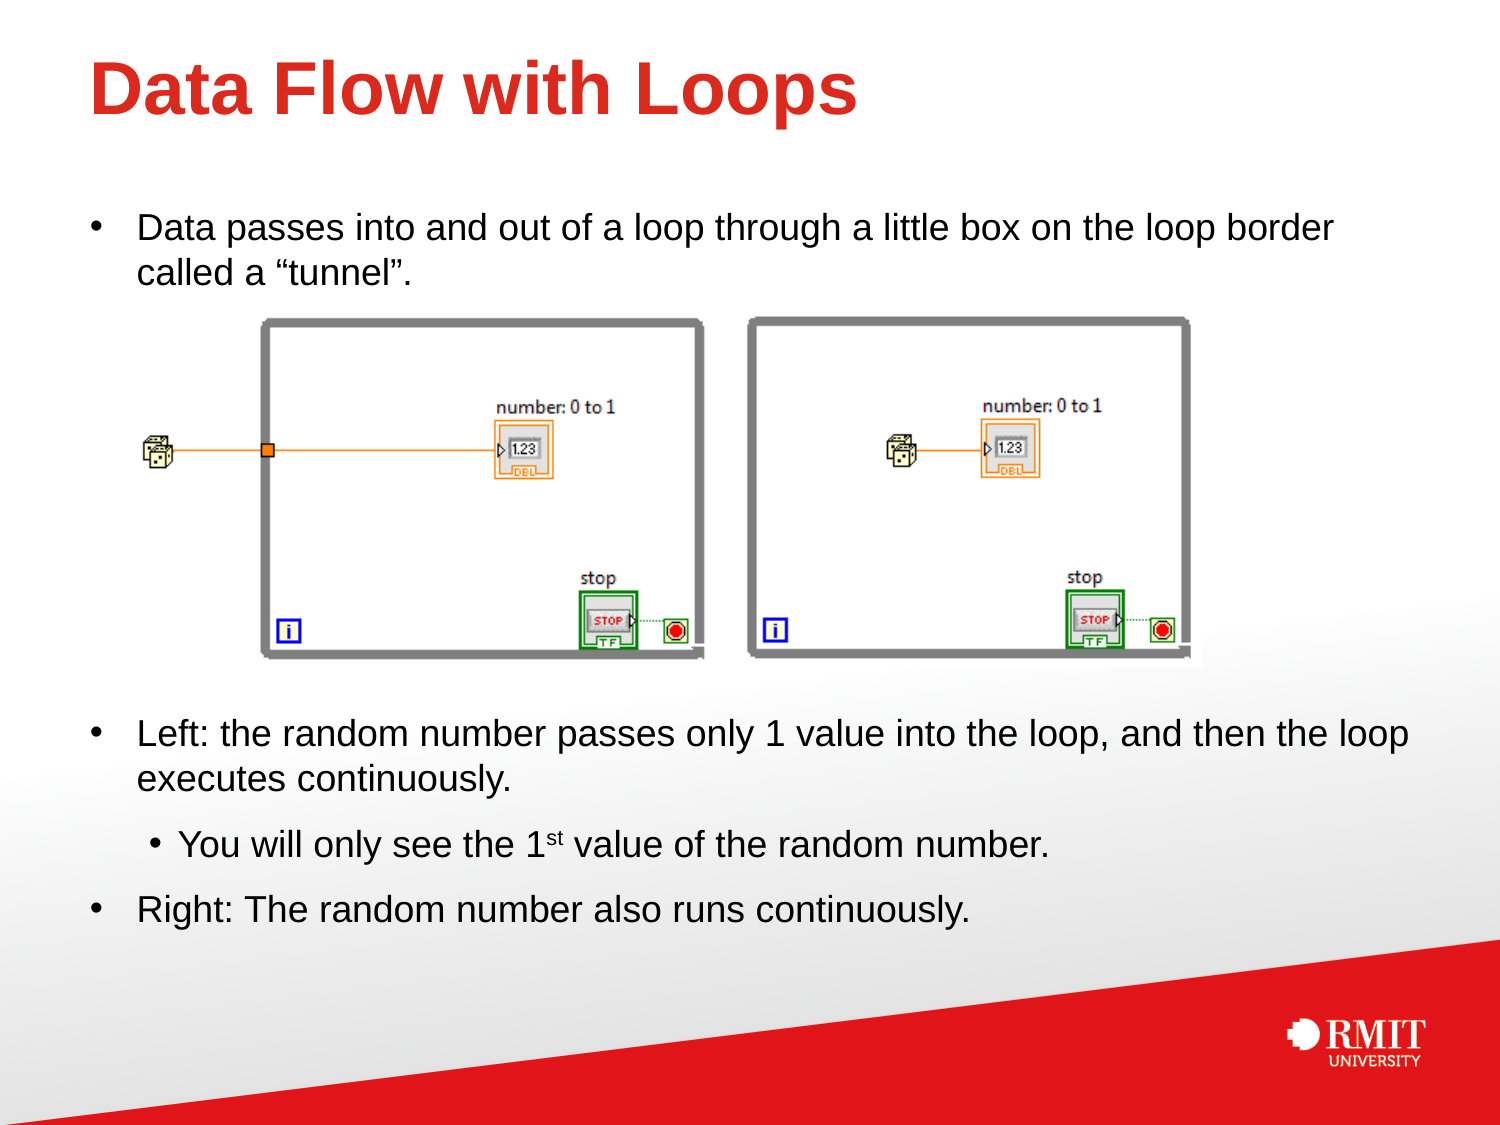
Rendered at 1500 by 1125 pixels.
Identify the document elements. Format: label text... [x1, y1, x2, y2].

picture [0, 0, 1500, 1125]
list Data passes into and out of a loop through a little box on the loop border called a “tunnel”. Left: the random number passes only 1 value into the loop, and then the loop executes continuously. You will only see the 1st value of the random number. Right: The random number also runs continuously. [75, 195, 1425, 924]
title Data Flow with Loops [75, 72, 1425, 157]
